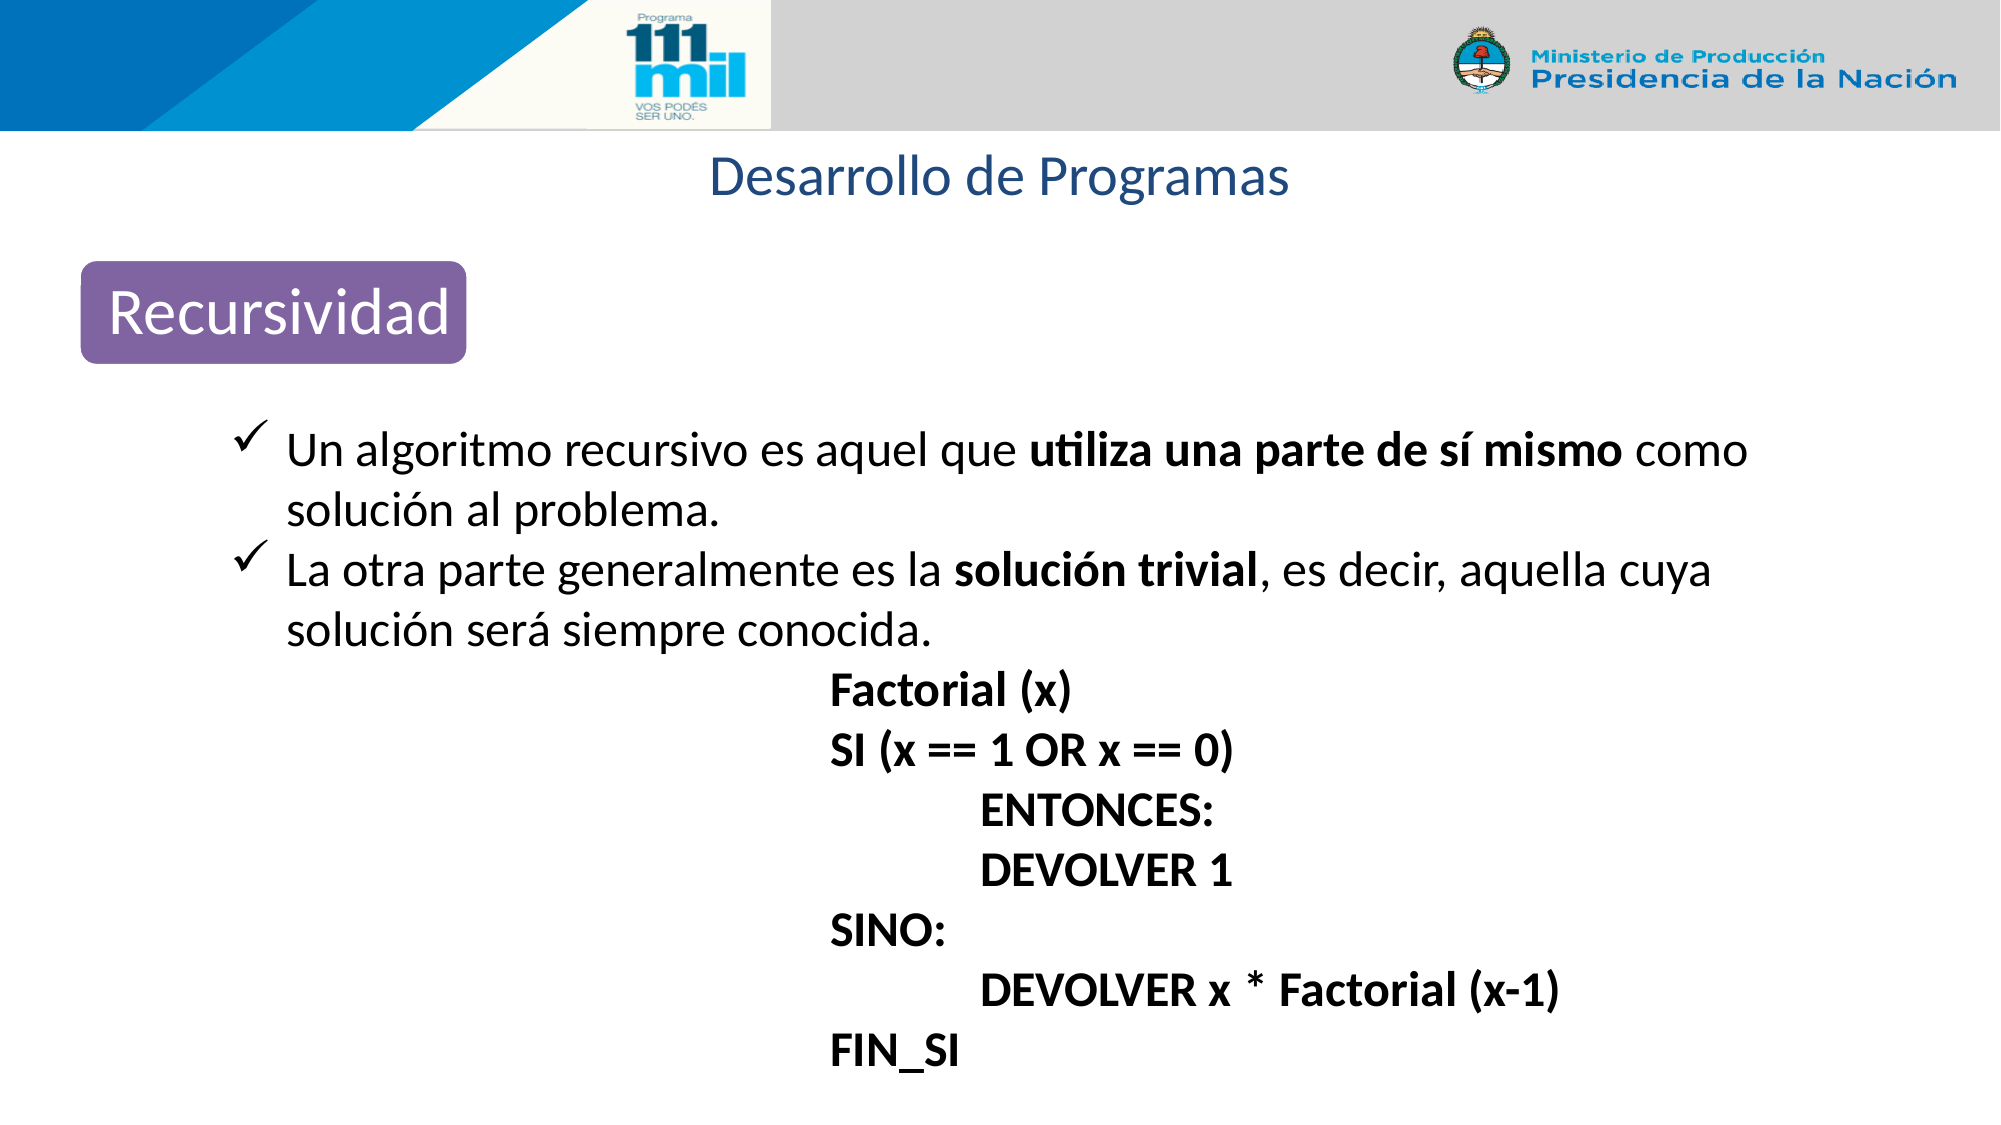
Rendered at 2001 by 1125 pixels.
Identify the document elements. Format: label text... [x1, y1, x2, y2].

text_box Un algoritmo recursivo es aquel que utiliza una parte de sí mismo como solución al problema. La otra parte generalmente es la solución trivial, es decir, aquella cuya solución será siempre conocida. Factorial (x) SI (x == 1 OR x == 0) ENTONCES: DEVOLVER 1 SINO: DEVOLVER x * Factorial (x-1) FIN_SI [215, 408, 1810, 1084]
picture [587, 1, 769, 129]
picture [1453, 26, 1956, 94]
text_box Desarrollo de Programas [325, 137, 1675, 209]
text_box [78, 258, 516, 367]
